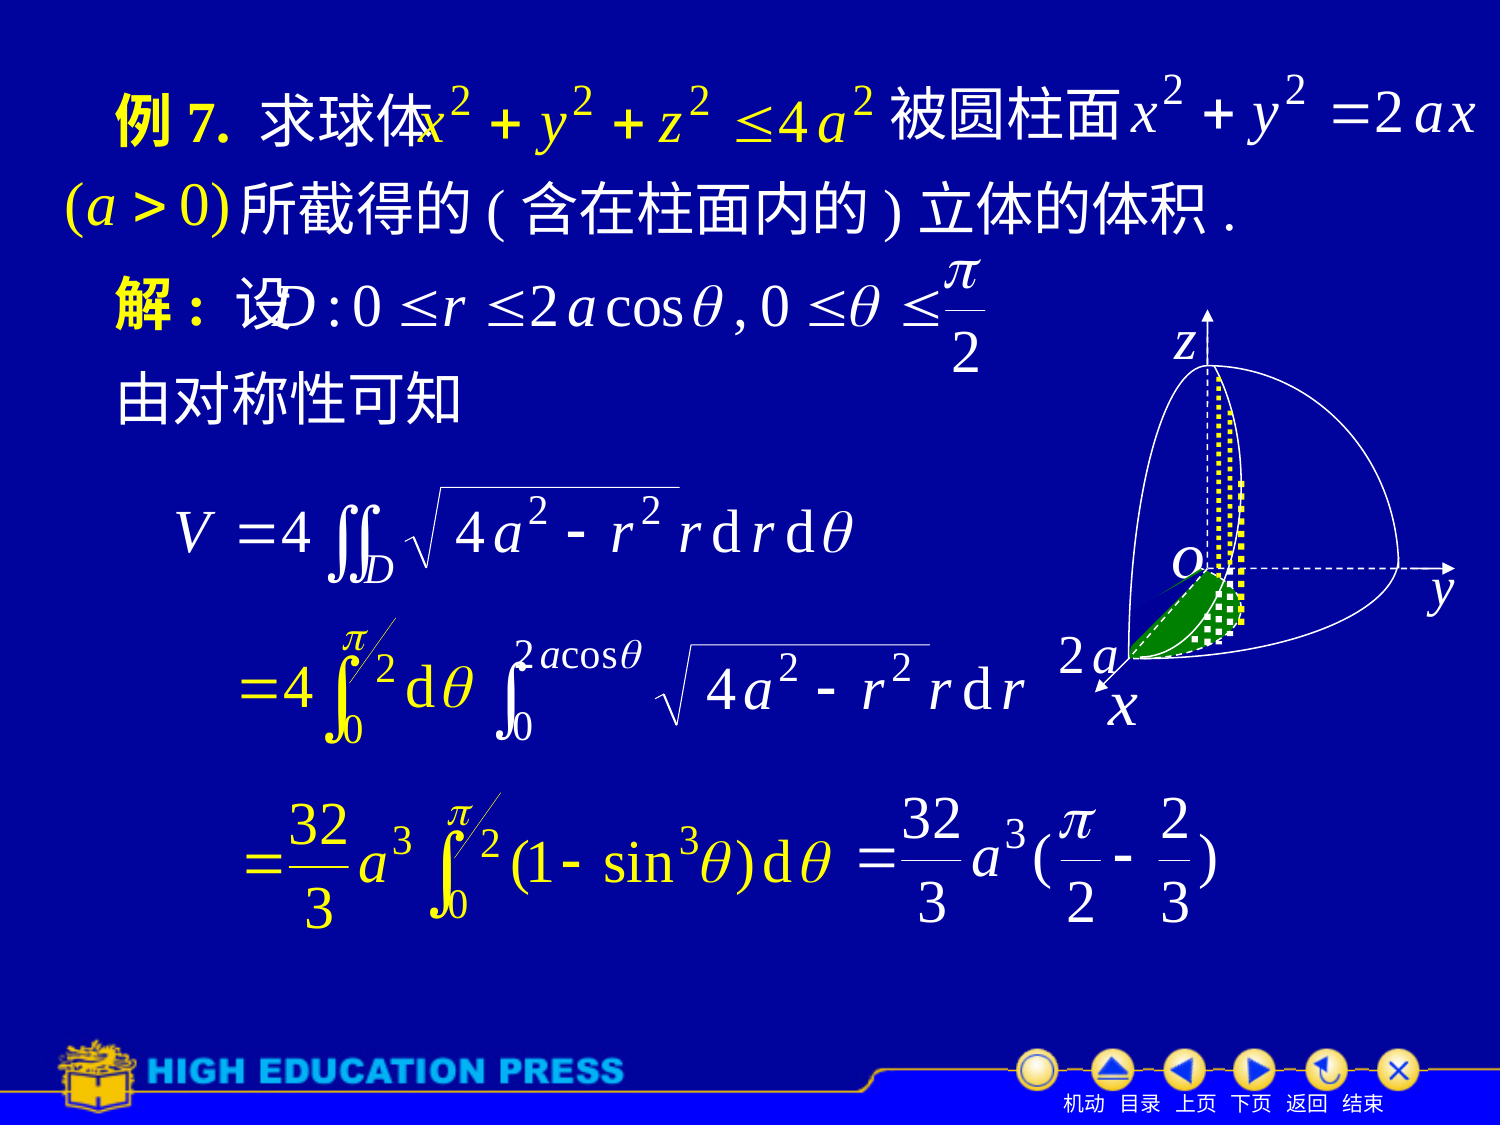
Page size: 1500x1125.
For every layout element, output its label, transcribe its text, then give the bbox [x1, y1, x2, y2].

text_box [232, 612, 481, 759]
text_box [1049, 309, 1467, 738]
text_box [1124, 64, 1480, 150]
text_box 机动 目录 上页 下页 返回 结束 [1049, 1082, 1404, 1123]
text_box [267, 237, 988, 378]
picture [0, 0, 1500, 1125]
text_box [62, 176, 232, 244]
text_box 被圆柱面 [874, 69, 1163, 155]
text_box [176, 482, 860, 597]
text_box 所截得的(含在柱面内的)立体的体积. [224, 164, 1425, 250]
title 例7. 求球体 [99, 75, 500, 163]
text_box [237, 787, 838, 934]
text_box 由对称性可知 [99, 354, 613, 440]
text_box 解: 设 [99, 259, 267, 345]
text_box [412, 74, 878, 161]
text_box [483, 631, 1030, 755]
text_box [849, 787, 1232, 928]
